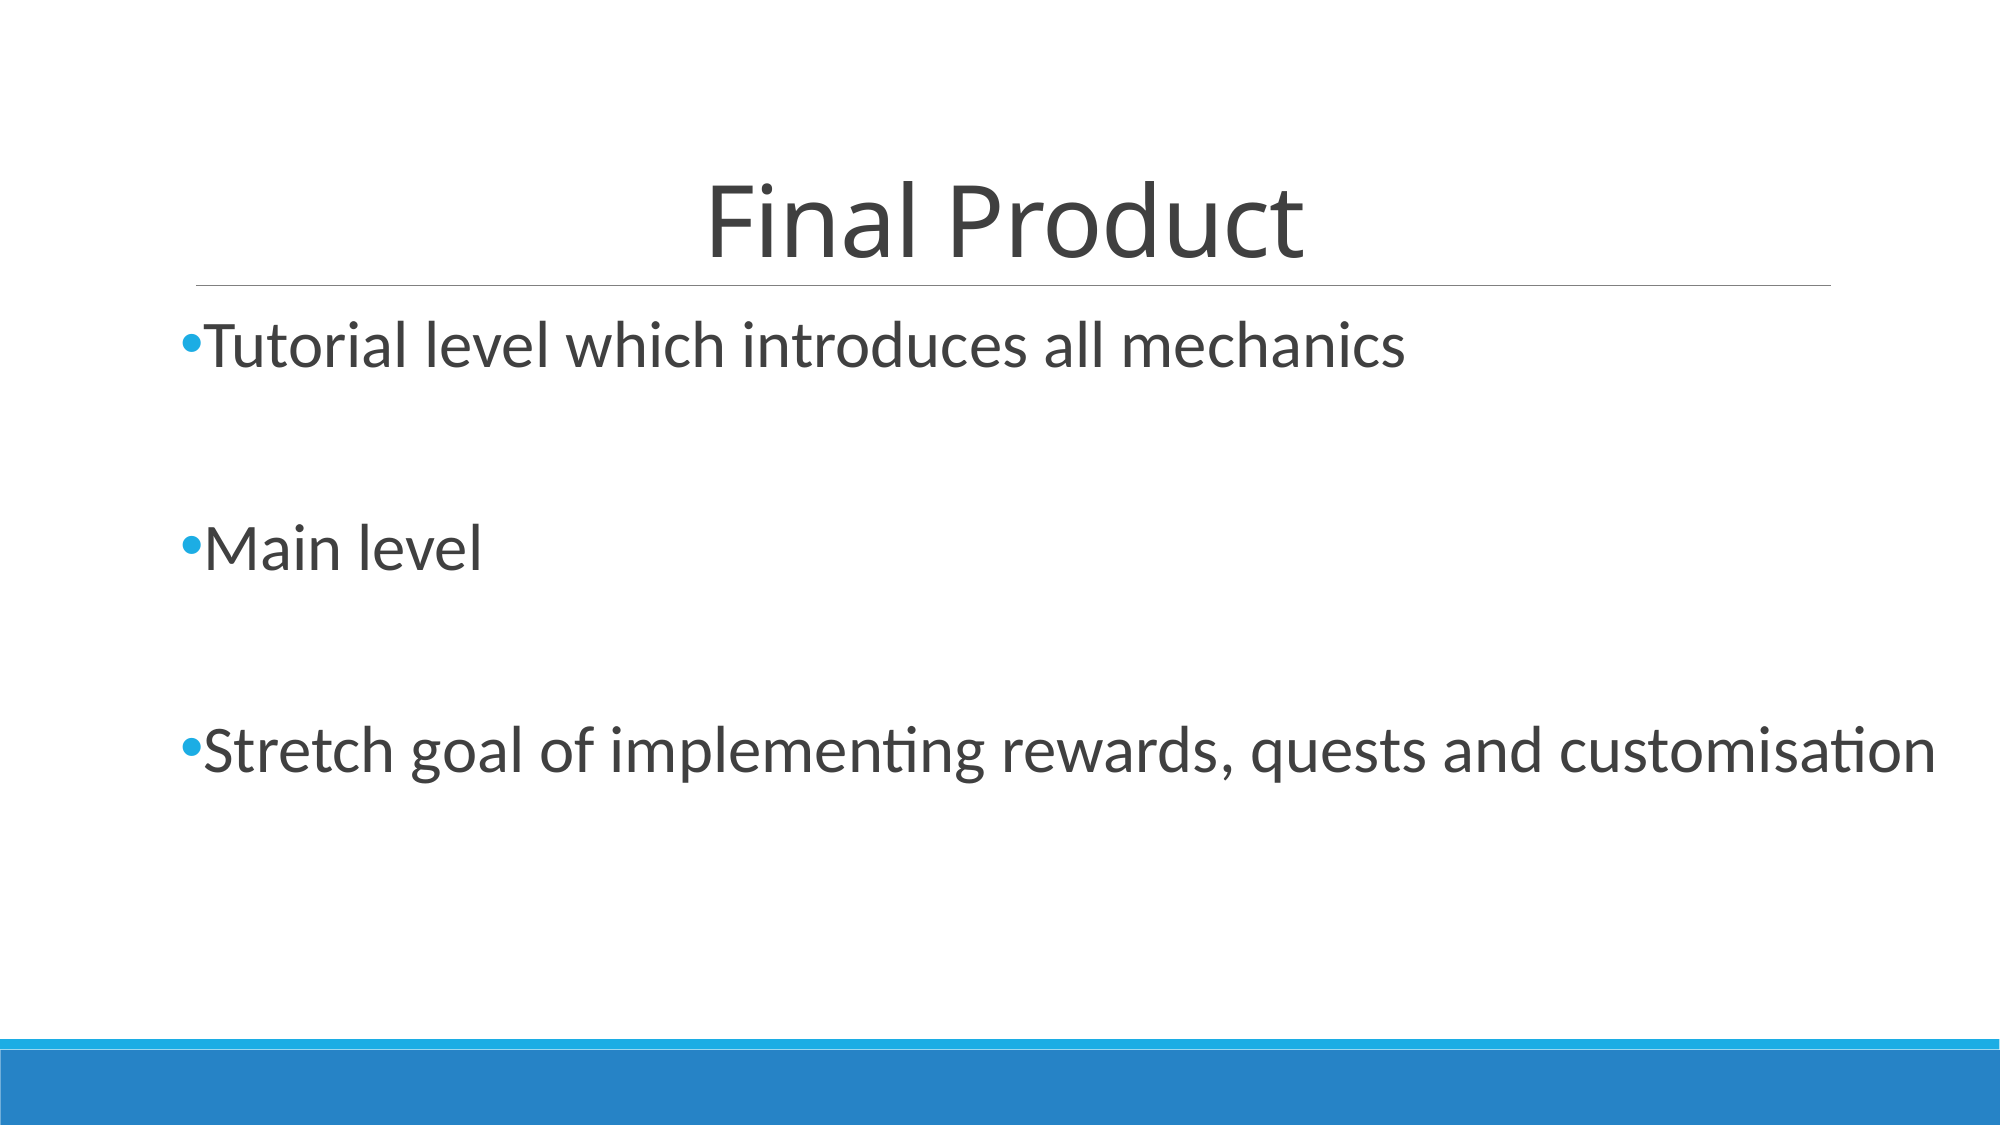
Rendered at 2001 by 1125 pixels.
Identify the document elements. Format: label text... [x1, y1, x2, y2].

list Tutorial level which introduces all mechanics Main level Stretch goal of implementing rewards, quests and customisation [180, 302, 1973, 1078]
title Final Product [180, 47, 1830, 285]
